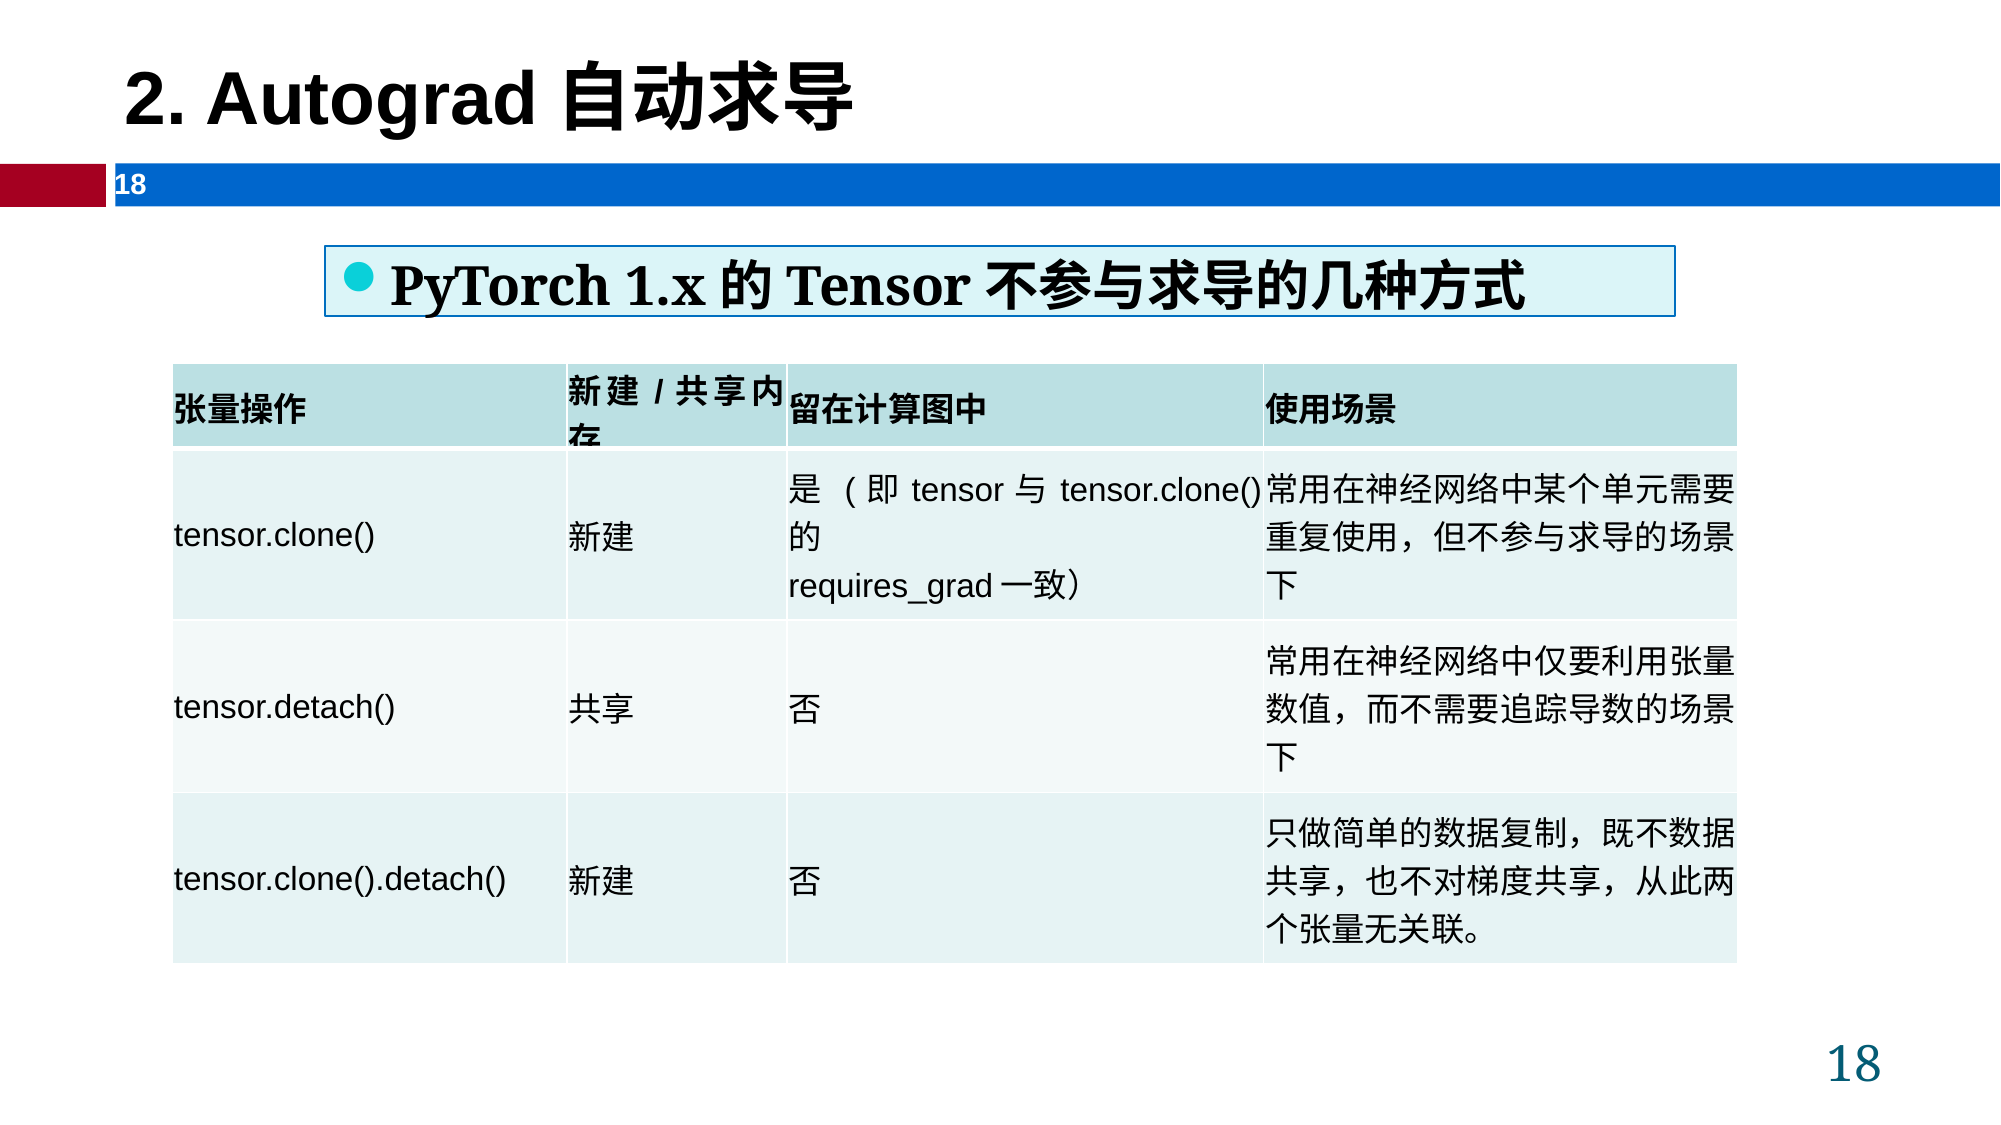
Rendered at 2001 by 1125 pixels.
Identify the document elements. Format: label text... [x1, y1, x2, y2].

table_cell 常用在神经网络中仅要利用张量数值，而不需要追踪导数的场景下 [1264, 621, 1737, 792]
table_header 使用场景 [1264, 364, 1737, 446]
table_cell tensor.clone().detach() [173, 793, 566, 963]
table_cell 是 (即tensor与tensor.clone() 的 requires_grad一致） [788, 451, 1263, 619]
slide_number 18 [1820, 1049, 1912, 1125]
table_header 张量操作 [173, 364, 566, 446]
table_cell 新建 [568, 451, 786, 619]
table_cell 新建 [568, 793, 786, 963]
table_header 留在计算图中 [788, 364, 1263, 446]
text_box PyTorch 1.x的Tensor不参与求导的几种方式 [324, 245, 1675, 317]
table_cell 否 [788, 793, 1263, 963]
table_cell 只做简单的数据复制，既不数据共享，也不对梯度共享，从此两个张量无关联。 [1264, 793, 1737, 963]
table_cell tensor.clone() [173, 451, 566, 619]
table_header 新建/共享内存 [568, 364, 786, 446]
table_cell tensor.detach() [173, 621, 566, 792]
title 2. Autograd自动求导 [109, 38, 2000, 150]
table_cell 共享 [568, 621, 786, 792]
table_cell 常用在神经网络中某个单元需要重复使用，但不参与求导的场景下 [1264, 451, 1737, 619]
table_cell 否 [788, 621, 1263, 792]
